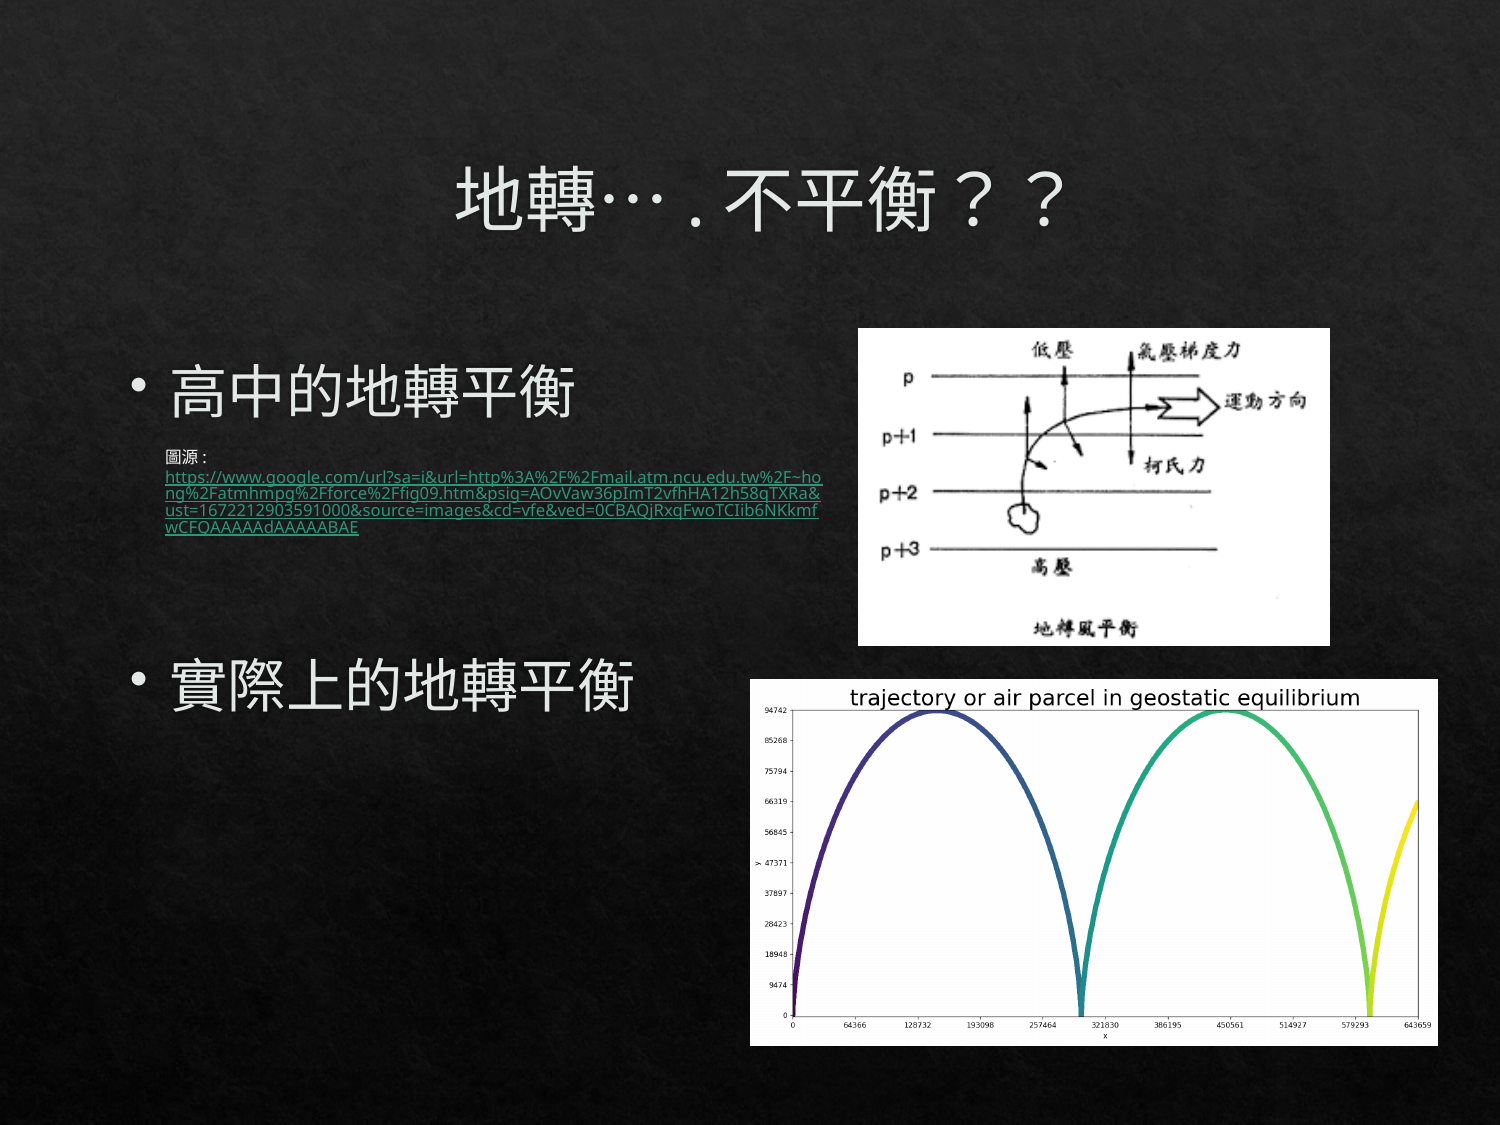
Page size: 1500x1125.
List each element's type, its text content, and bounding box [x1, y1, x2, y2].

picture [857, 328, 1330, 646]
title 地轉….不平衡？？ [130, 99, 1405, 307]
text_box 圖源: https://www.google.com/url?sa=i&url=http%3A%2F%2Fmail.atm.ncu.edu.tw%2F~hong%2Fatmhmpg%2Fforce%2Ffig09.htm&psig=AOvVaw36pImT2vfhHA12h58qTXRa&ust=1672212903591000&source=images&cd=vfe&ved=0CBAQjRxqFwoTCIib6NKkmfwCFQAAAAAdAAAAABAE [150, 439, 842, 517]
picture [749, 679, 1438, 1046]
list 高中的地轉平衡 實際上的地轉平衡 [112, 340, 1387, 950]
